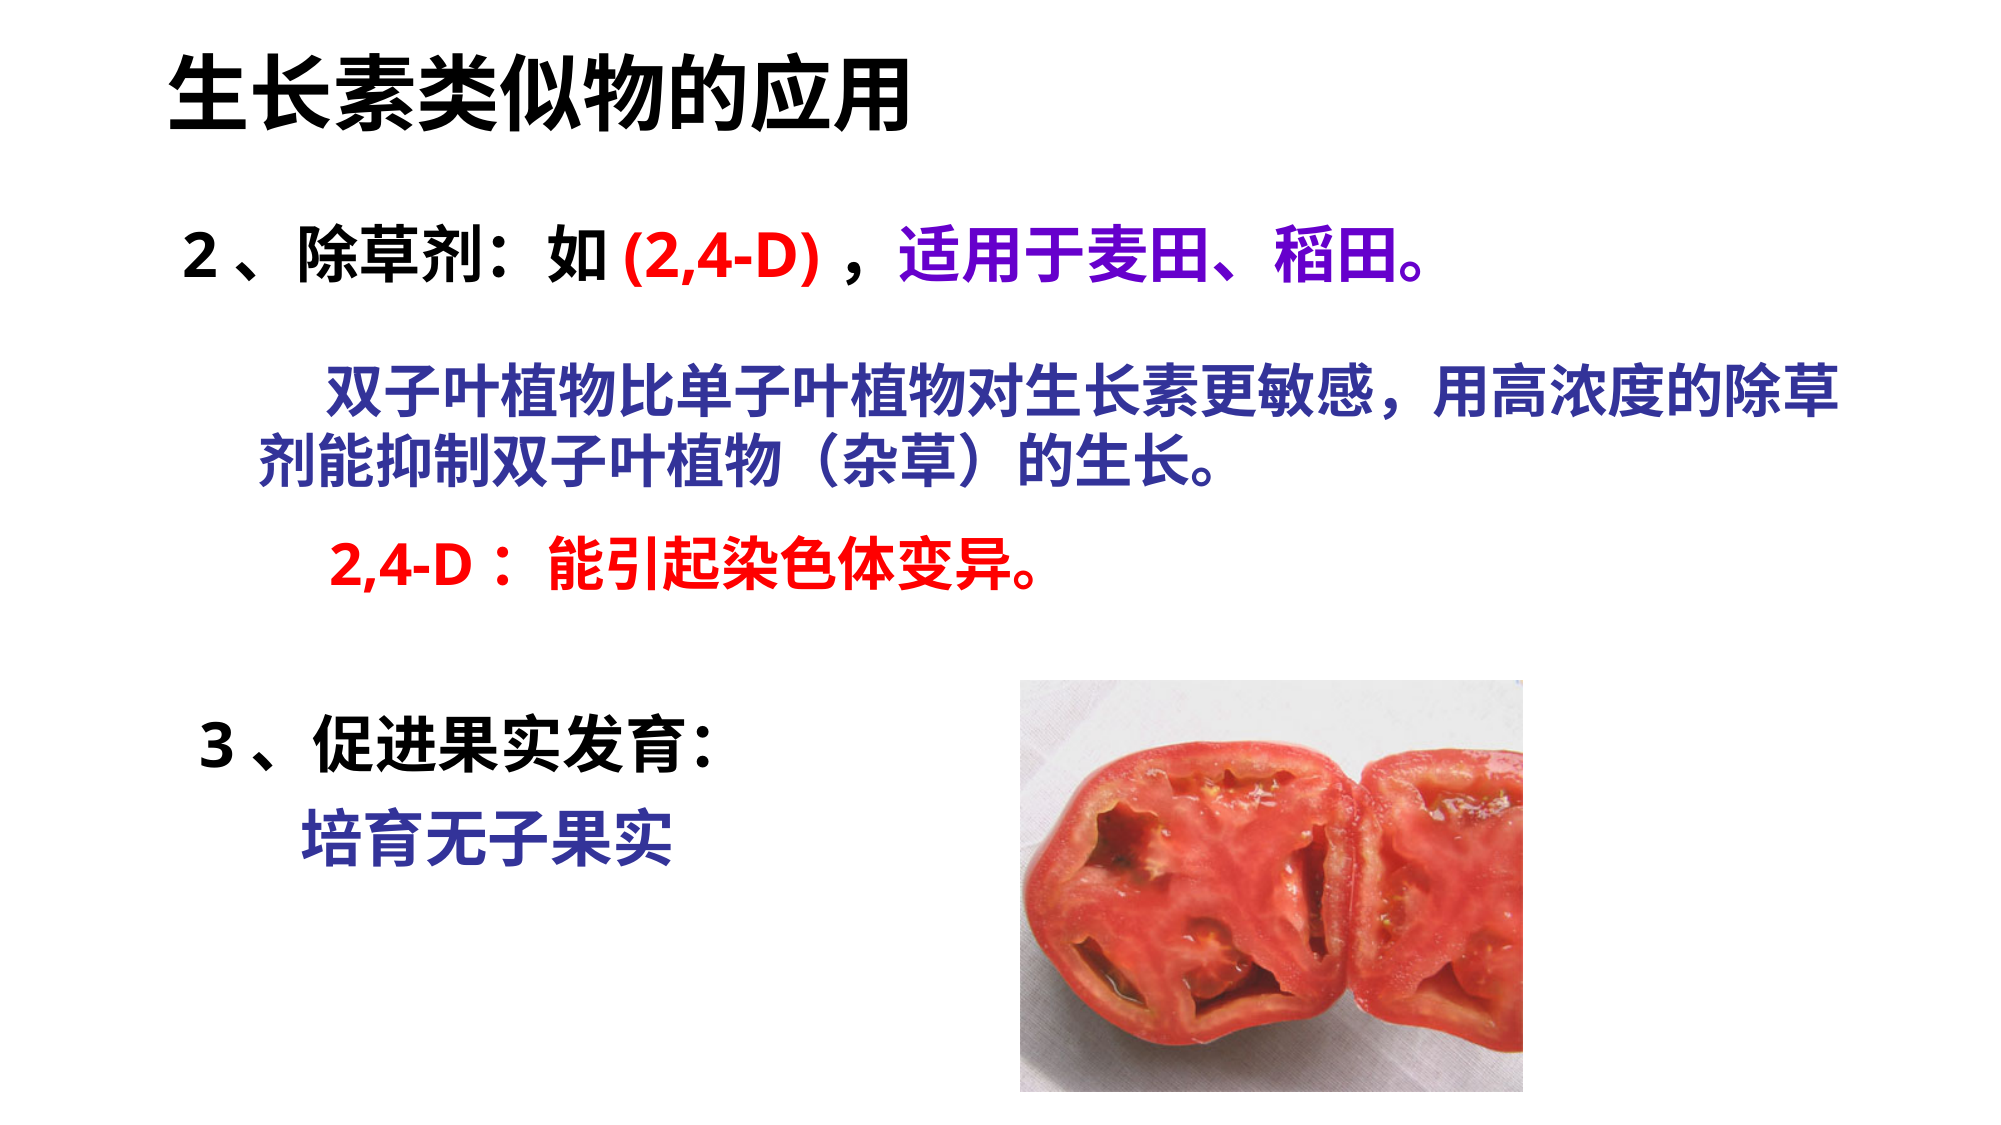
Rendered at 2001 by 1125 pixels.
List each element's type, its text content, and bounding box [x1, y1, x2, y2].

text_box 2、除草剂：如(2,4-D)，适用于麦田、稻田。 [70, 207, 1603, 297]
text_box 双子叶植物比单子叶植物对生长素更敏感，用高浓度的除草剂能抑制双子叶植物（杂草）的生长。 [244, 346, 1886, 502]
text_box 2,4-D：能引起染色体变异。 [314, 519, 1106, 605]
text_box 3、促进果实发育： 培育无子果实 [184, 698, 823, 882]
picture [1020, 680, 1523, 1093]
text_box 生长素类似物的应用 [151, 33, 1410, 148]
